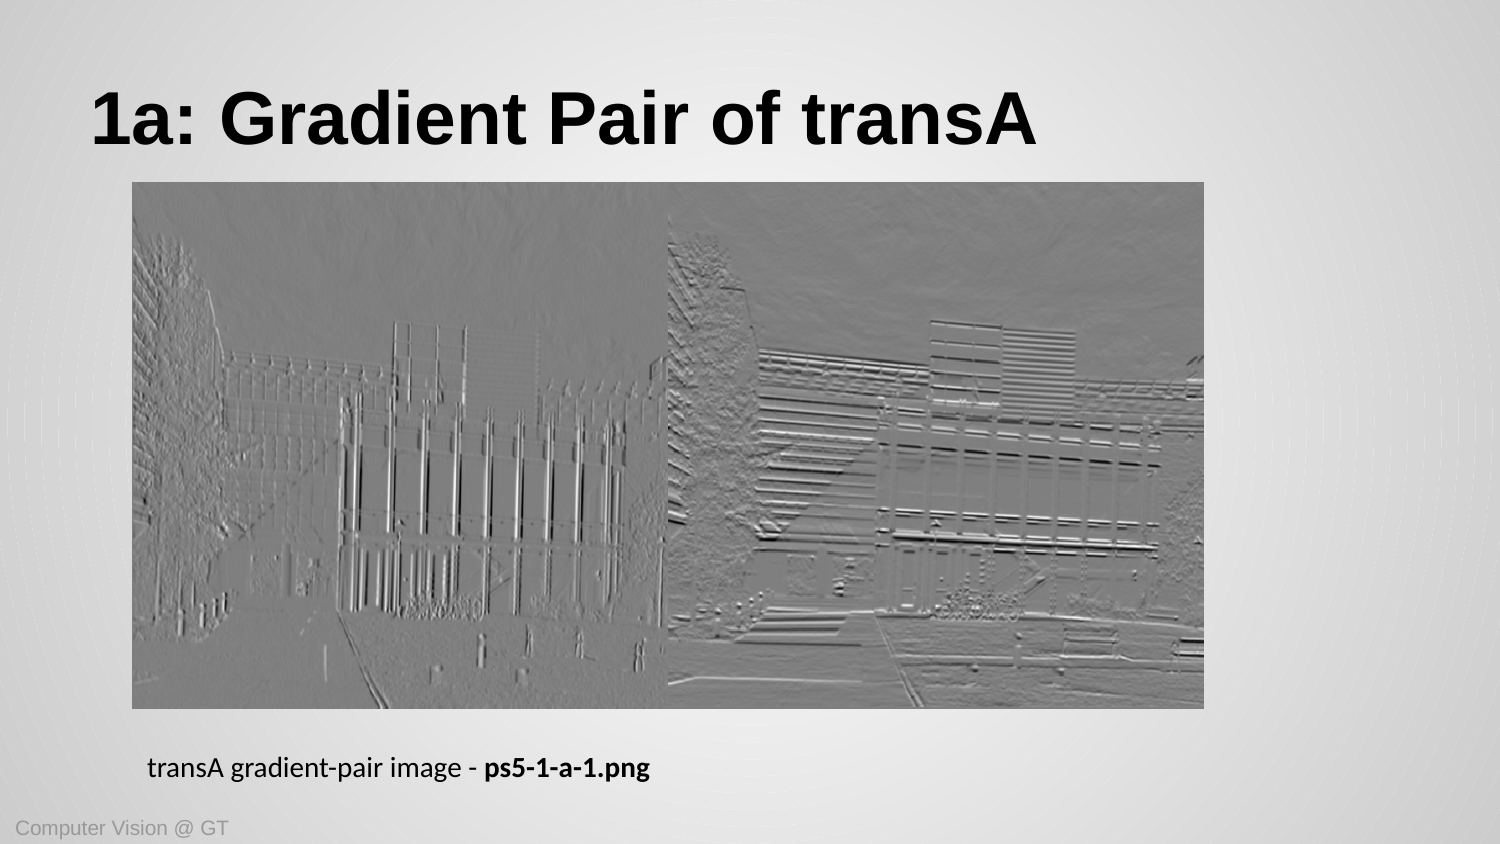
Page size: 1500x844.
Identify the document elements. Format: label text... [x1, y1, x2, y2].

text_box Computer Vision @ GT [0, 811, 422, 844]
text_box transA gradient-pair image - ps5-1-a-1.png [132, 728, 841, 811]
title 1a: Gradient Pair of transA [75, 33, 1425, 175]
picture [131, 181, 1204, 710]
